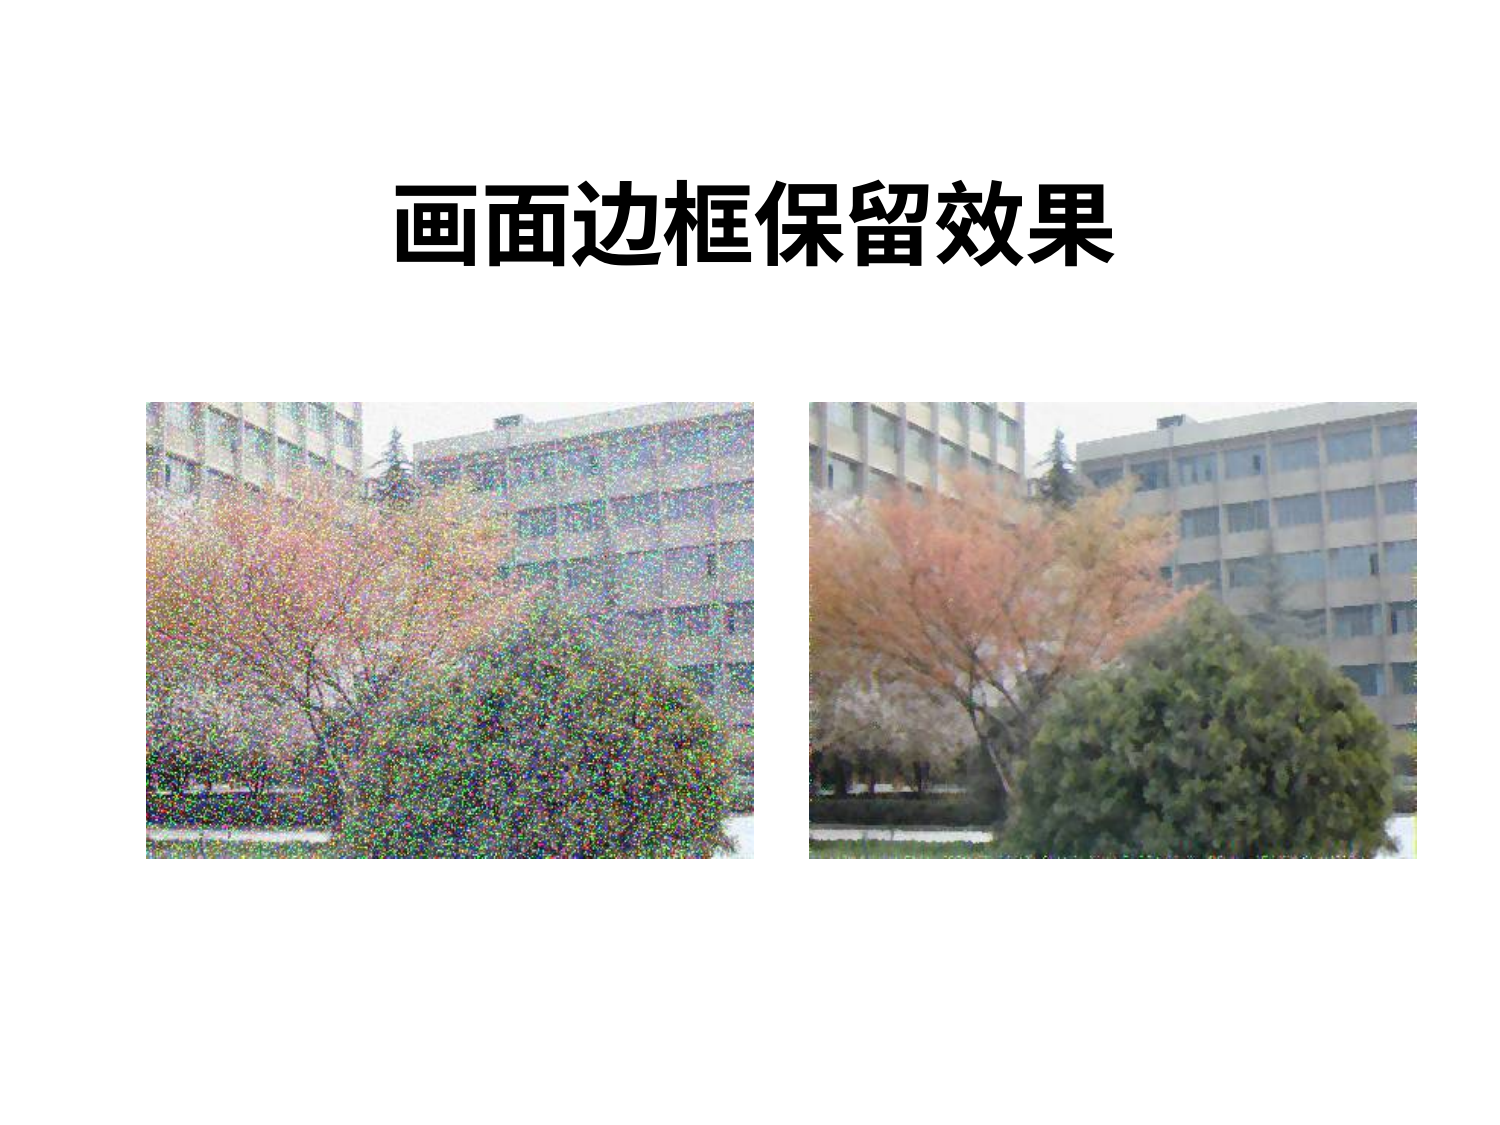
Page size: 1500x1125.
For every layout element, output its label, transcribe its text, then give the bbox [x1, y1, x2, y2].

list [145, 402, 755, 859]
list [808, 402, 1418, 859]
title 画面边框保留效果 [134, 47, 1373, 285]
